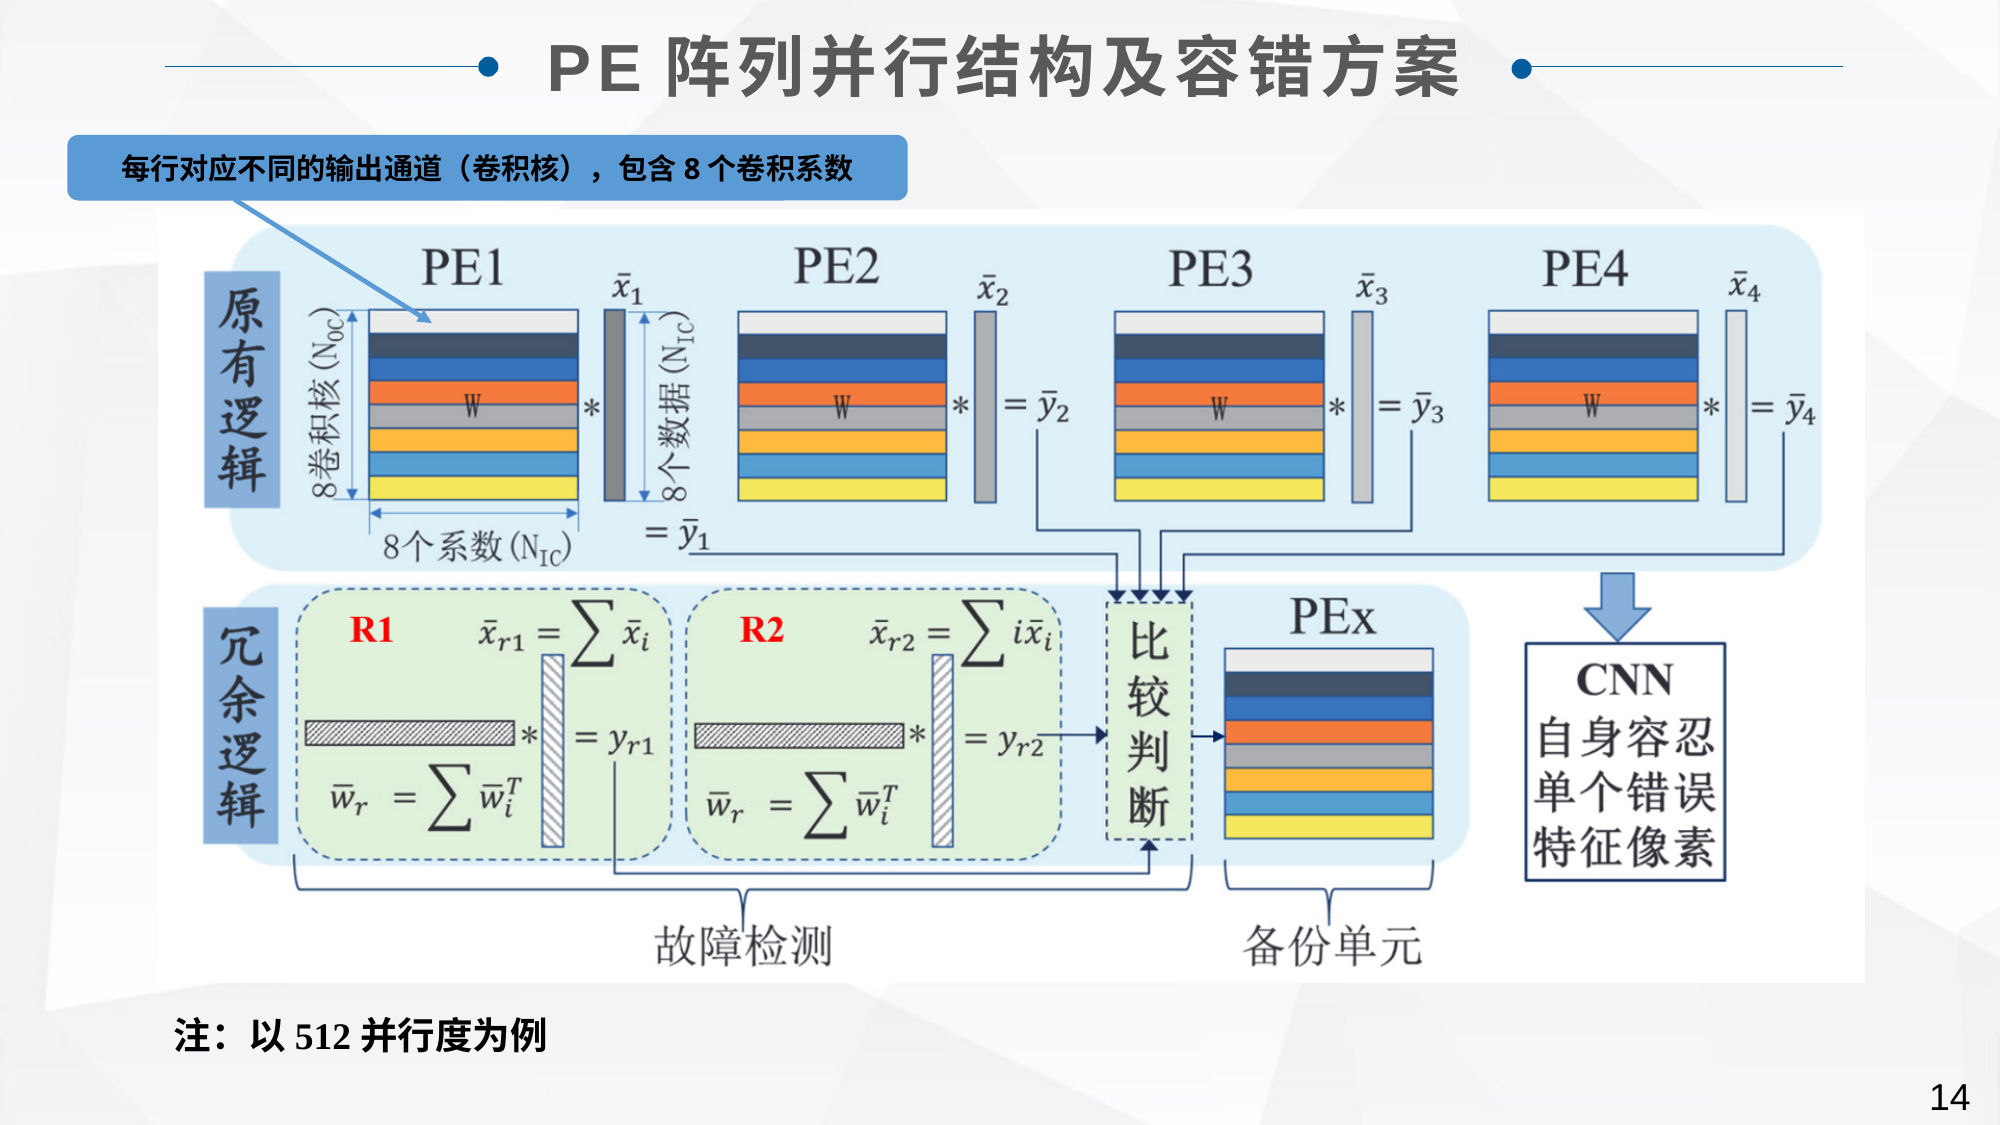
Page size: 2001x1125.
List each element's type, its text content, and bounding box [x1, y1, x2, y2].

text_box 注：以512并行度为例 [158, 1004, 1251, 1065]
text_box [164, 56, 499, 77]
slide_number 14 [1716, 1065, 2000, 1125]
text_box PE阵列并行结构及容错方案 [531, 16, 1476, 112]
picture [0, 0, 2000, 1125]
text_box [67, 134, 908, 324]
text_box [1511, 58, 1843, 79]
